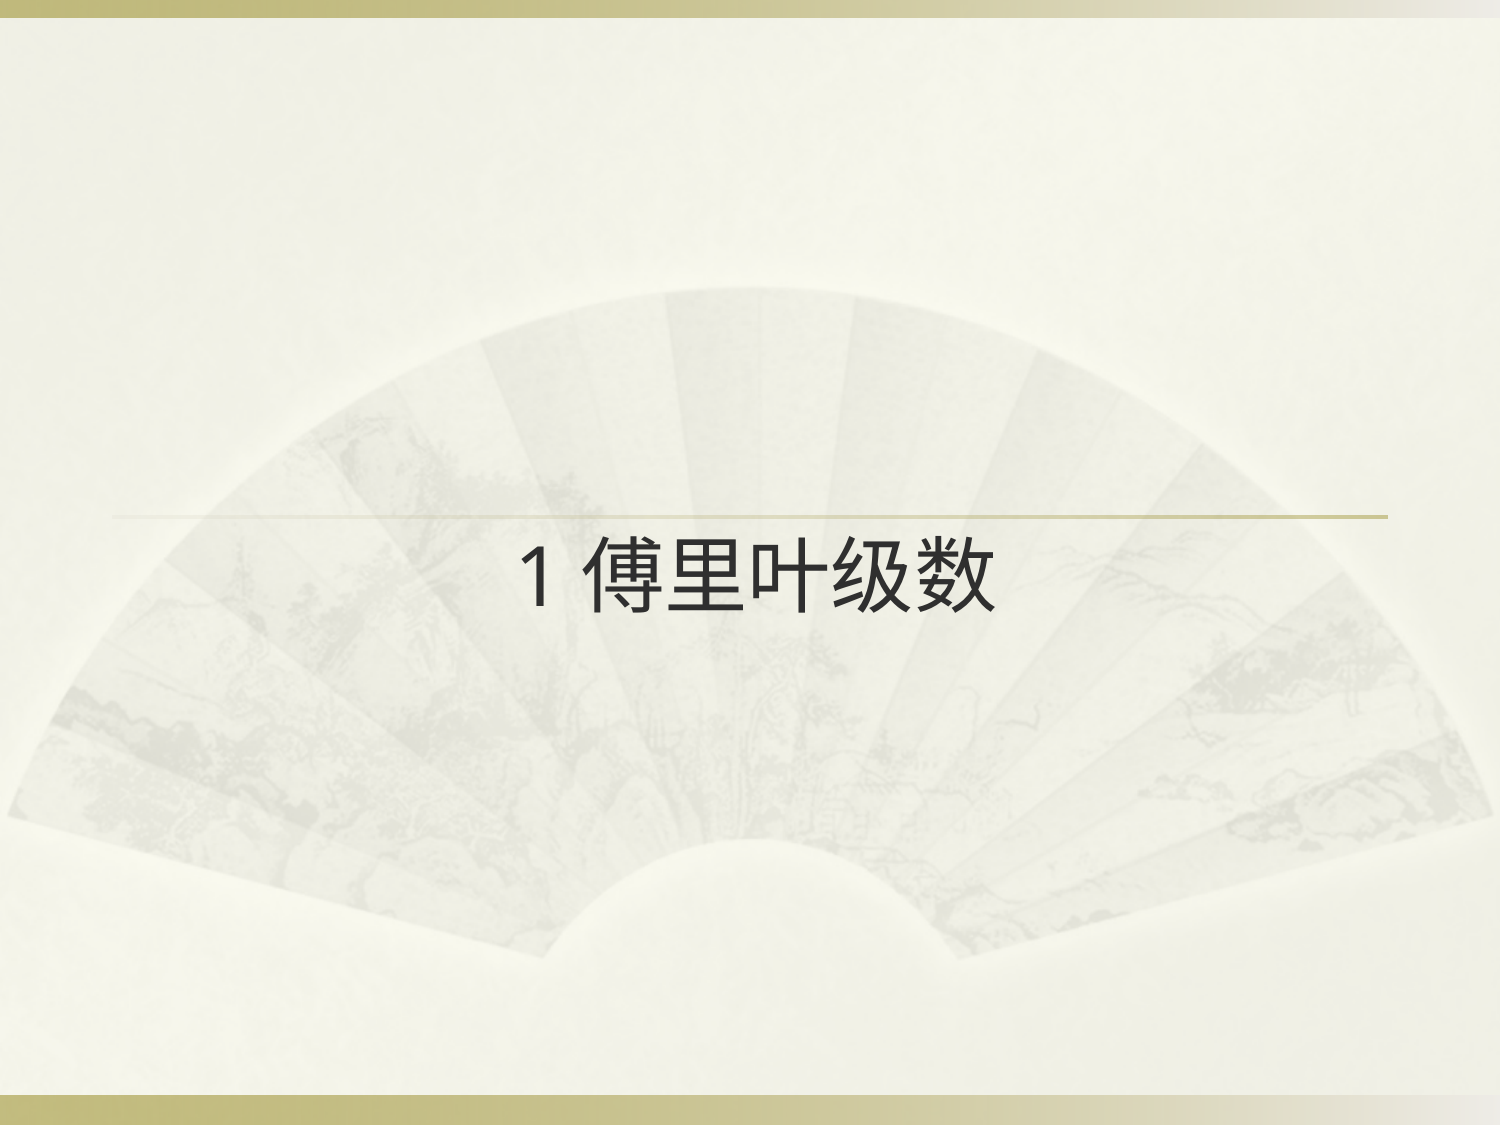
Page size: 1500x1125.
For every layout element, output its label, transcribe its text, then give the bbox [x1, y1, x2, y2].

title 1傅里叶级数 [118, 515, 1394, 740]
